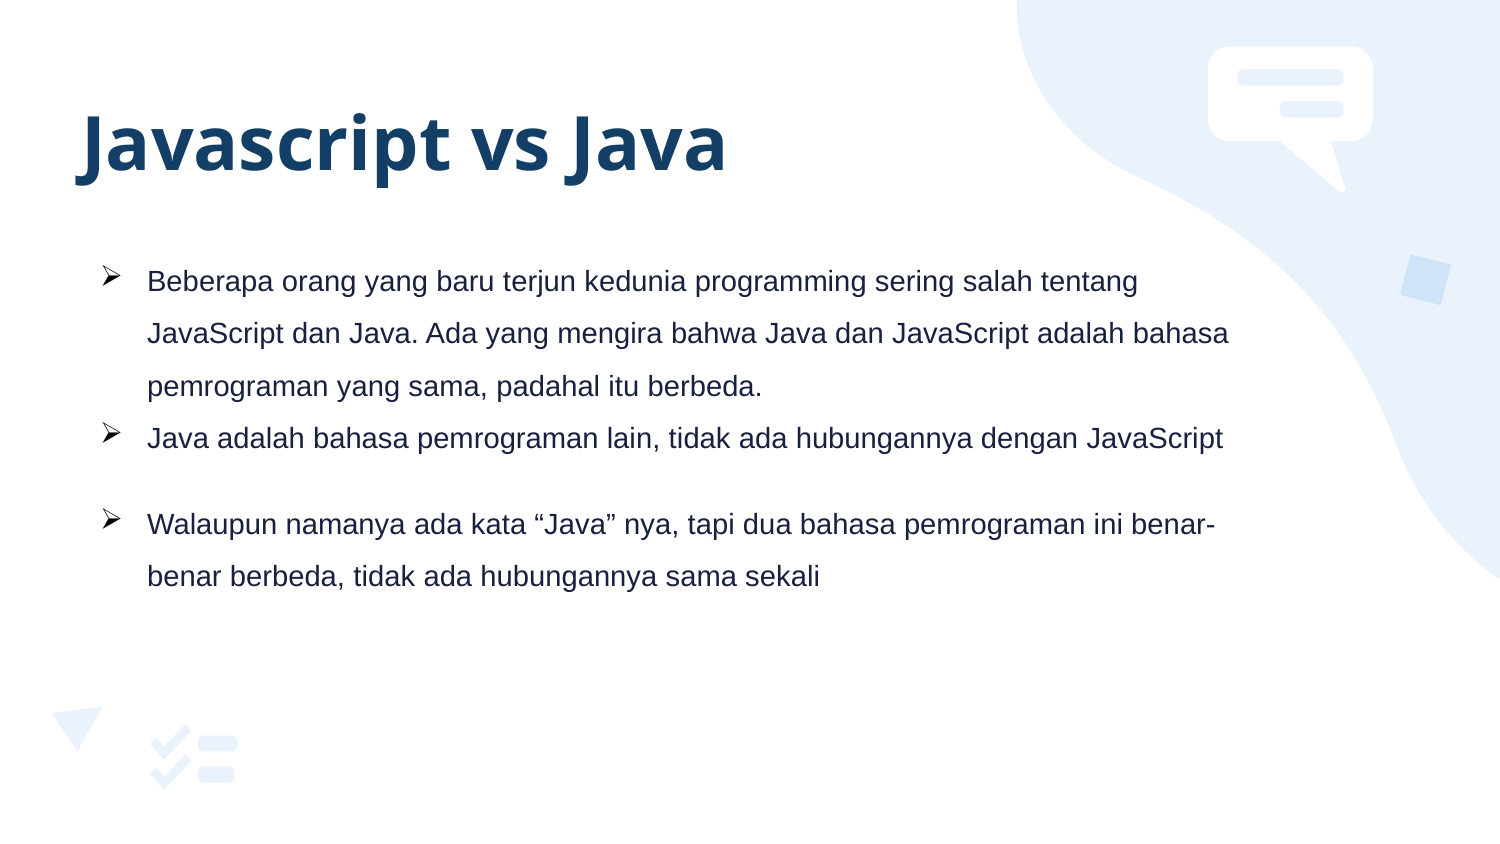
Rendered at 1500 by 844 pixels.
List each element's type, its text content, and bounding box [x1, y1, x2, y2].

text_box Beberapa orang yang baru terjun kedunia programming sering salah tentang JavaScript dan Java. Ada yang mengira bahwa Java dan JavaScript adalah bahasa pemrograman yang sama, padahal itu berbeda. Java adalah bahasa pemrograman lain, tidak ada hubungannya dengan JavaScript Walaupun namanya ada kata “Java” nya, tapi dua bahasa pemrograman ini benar-benar berbeda, tidak ada hubungannya sama sekali [85, 237, 1262, 653]
title Javascript vs Java [66, 77, 1014, 201]
